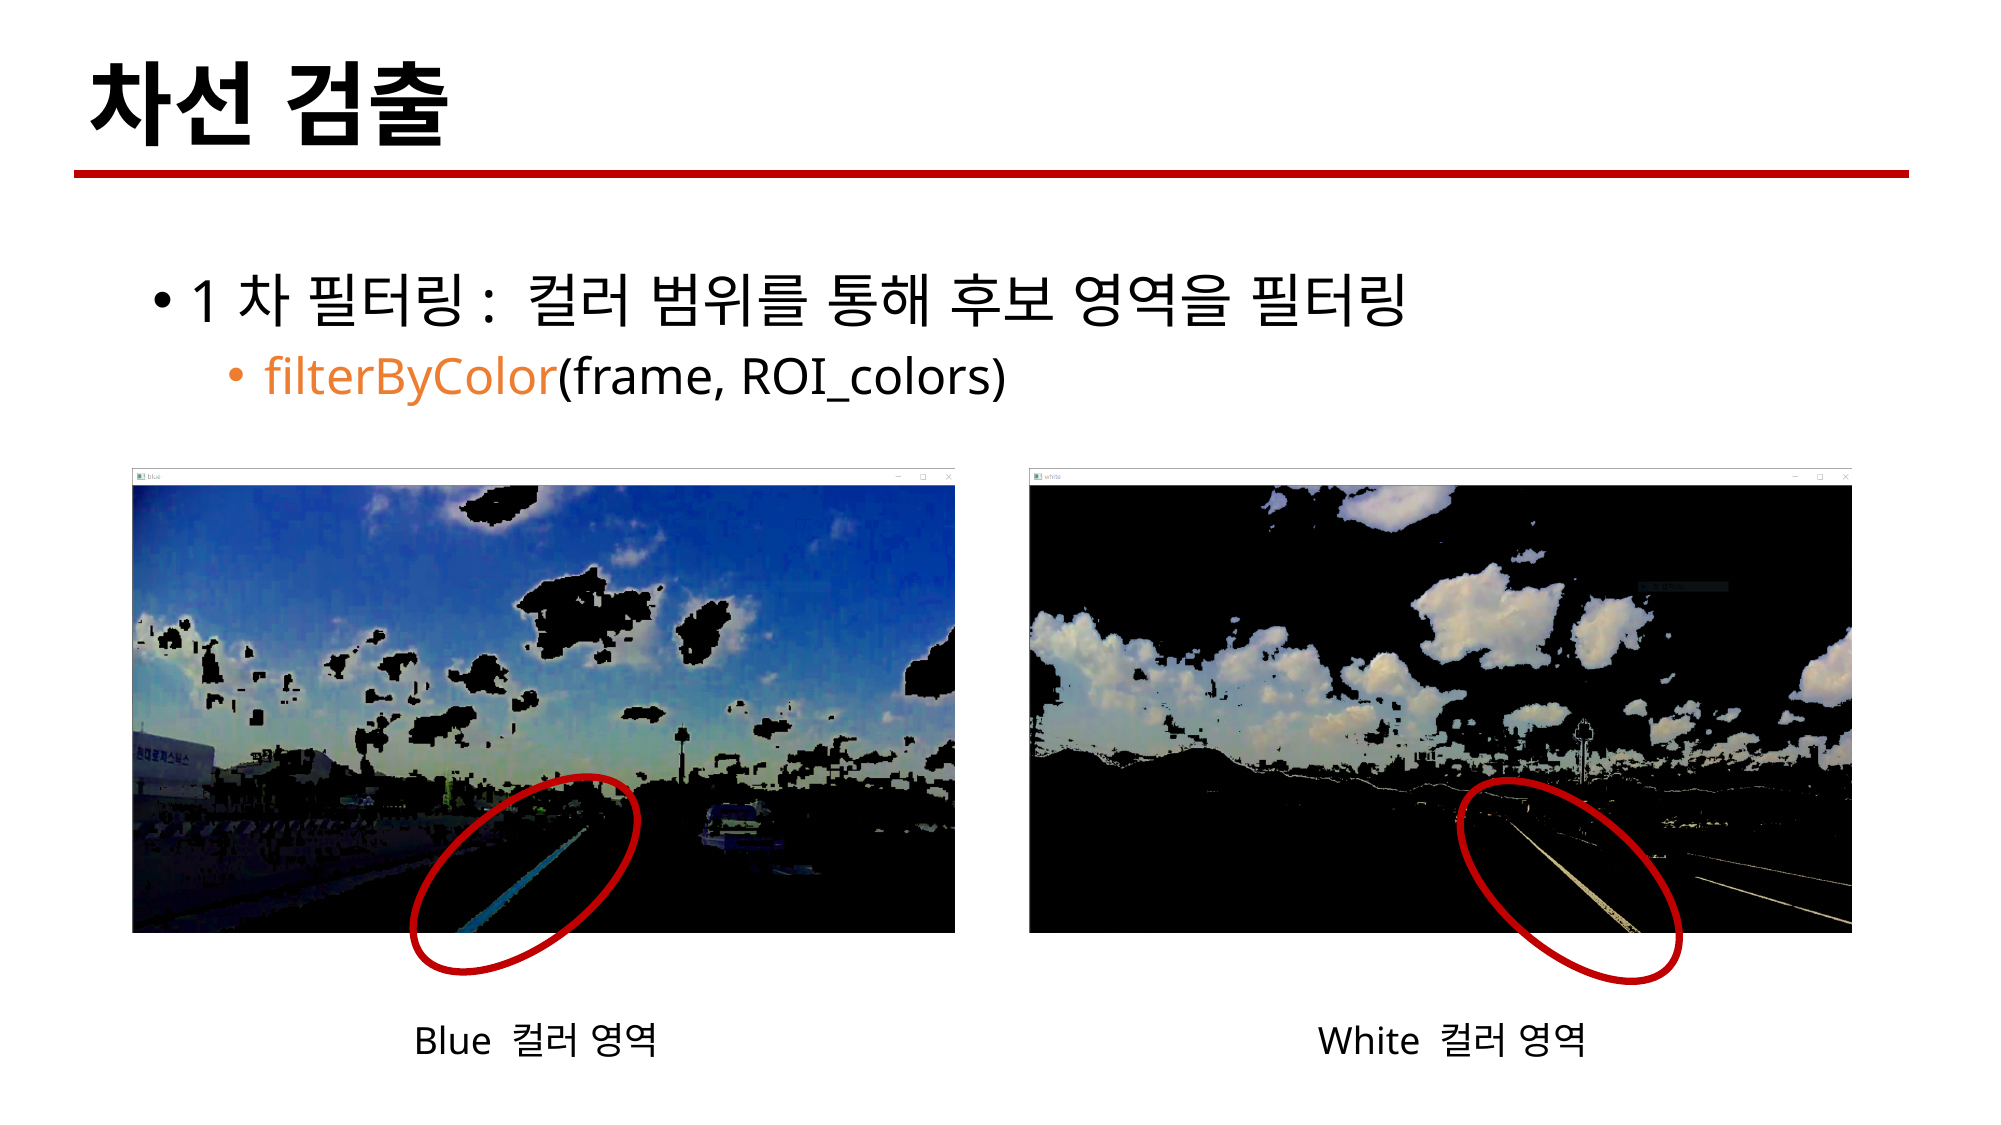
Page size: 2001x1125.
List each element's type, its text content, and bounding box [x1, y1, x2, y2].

title 차선 검출 [73, 0, 1799, 170]
title 차선 검출 [73, 174, 1799, 218]
text_box White 컬러 영역 [1303, 1009, 1621, 1070]
picture [1029, 468, 1852, 933]
text_box Blue 컬러 영역 [398, 1009, 689, 1070]
picture [132, 468, 955, 933]
text_box 1차 필터링: 컬러 범위를 통해 후보 영역을 필터링 filterByColor(frame, ROI_colors) [137, 256, 1863, 971]
text_box [1582, 971, 1667, 983]
